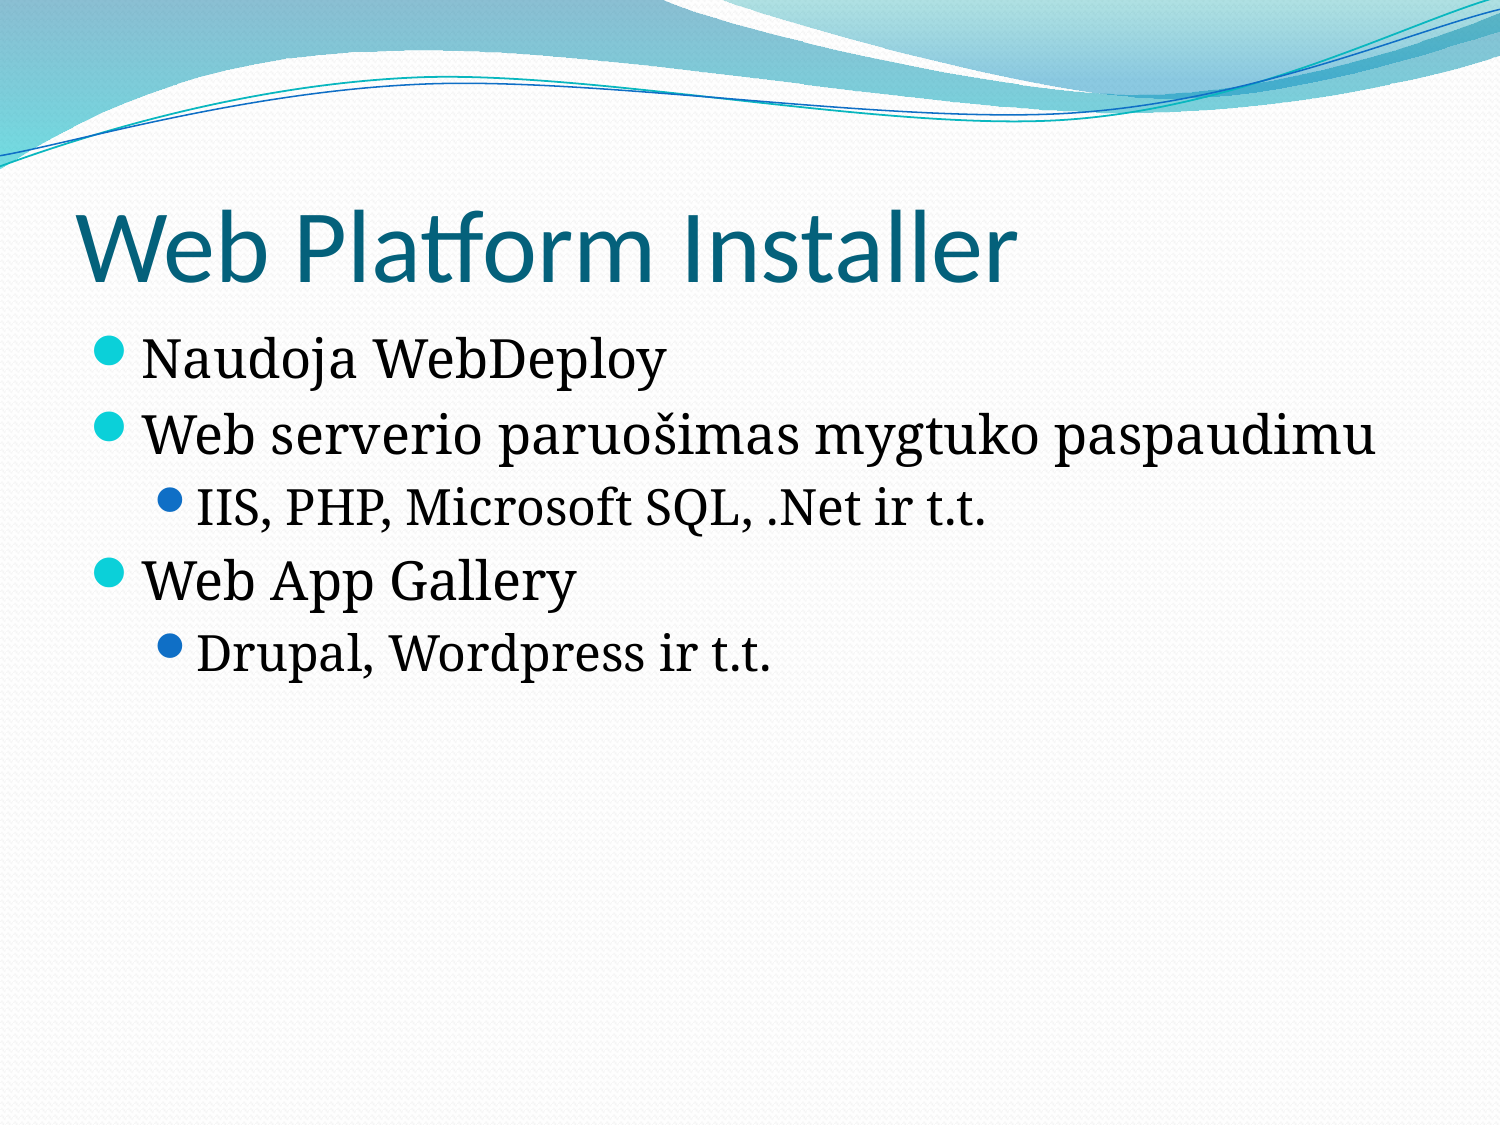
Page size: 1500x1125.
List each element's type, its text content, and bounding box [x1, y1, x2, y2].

title Web Platform Installer [75, 115, 1425, 303]
list Naudoja WebDeploy Web serverio paruošimas mygtuko paspaudimu IIS, PHP, Microsoft SQL, .Net ir t.t. Web App Gallery Drupal, Wordpress ir t.t. [75, 317, 1425, 1038]
